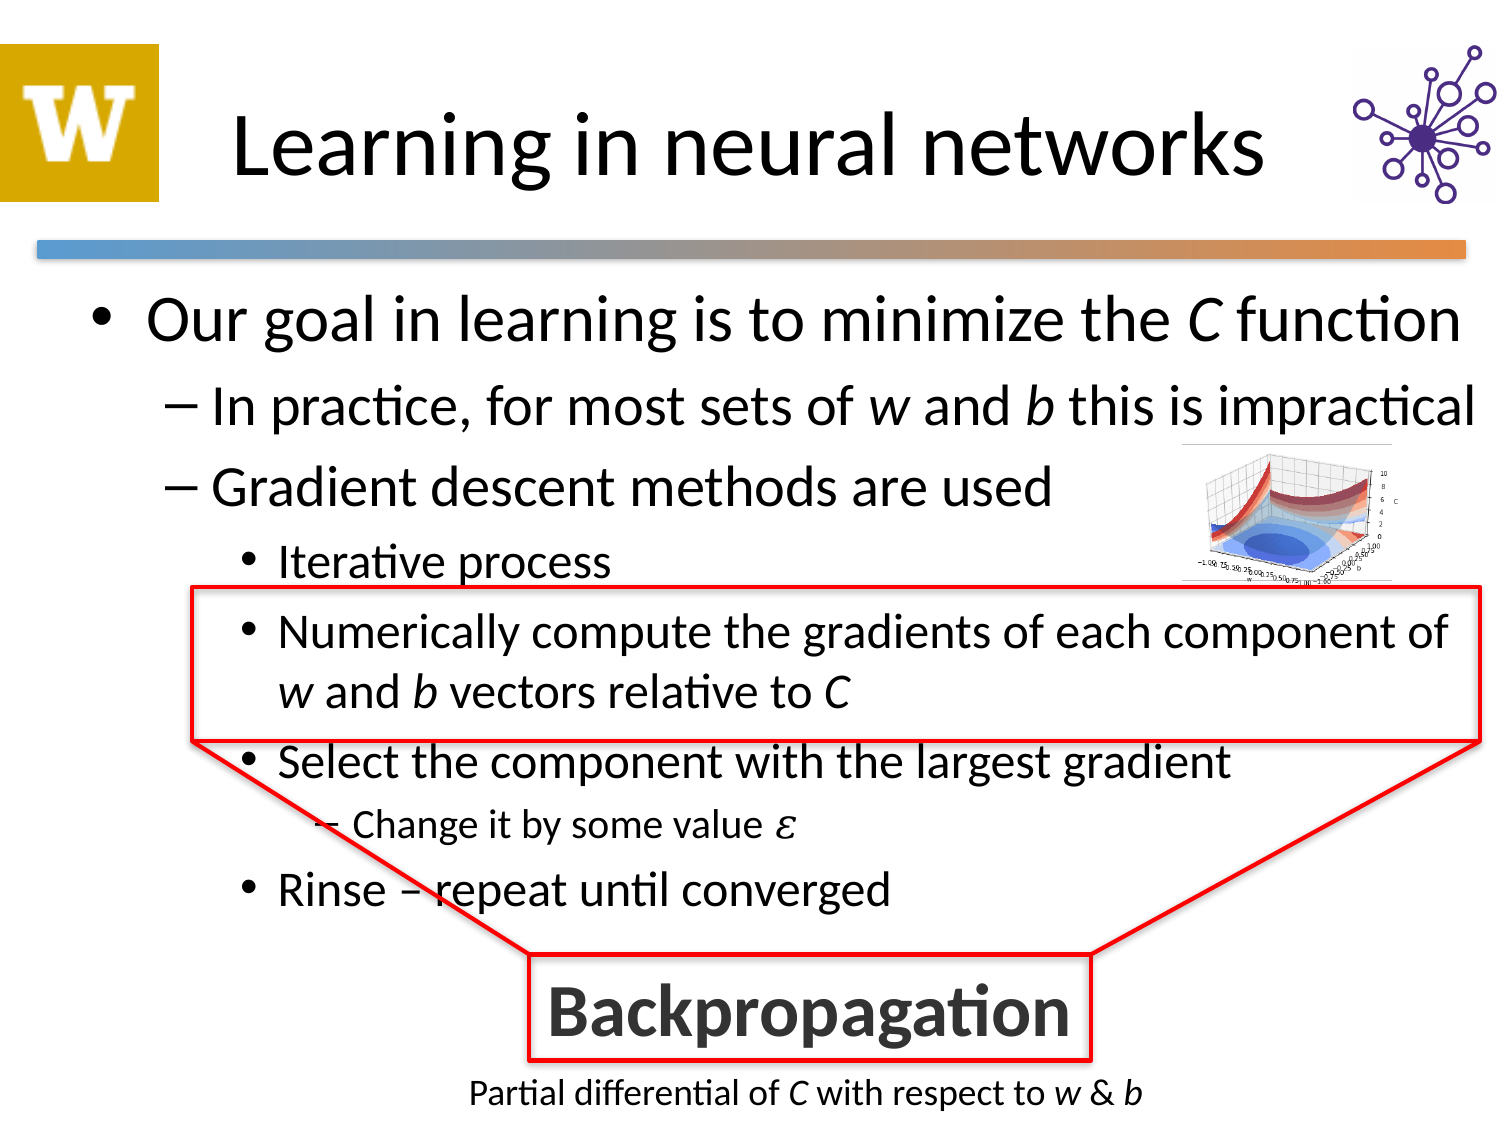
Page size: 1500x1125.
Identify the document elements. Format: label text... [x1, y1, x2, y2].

text_box [529, 954, 1092, 1060]
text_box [1090, 740, 1481, 955]
text_box [191, 586, 1481, 742]
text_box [191, 740, 530, 955]
picture [1175, 438, 1398, 588]
list Our goal in learning is to minimize the C function In practice, for most sets of w and b this is impractical Gradient descent methods are used Iterative process Numerically compute the gradients of each component of w and b vectors relative to C Select the component with the largest gradient Change it by some value 𝜀 Rinse – repeat until converged [75, 267, 1500, 1108]
title Learning in neural networks [75, 45, 1425, 233]
picture [0, 44, 159, 202]
picture [1425, 45, 1497, 204]
text_box Partial differential of C with respect to w & b [454, 1060, 1167, 1121]
